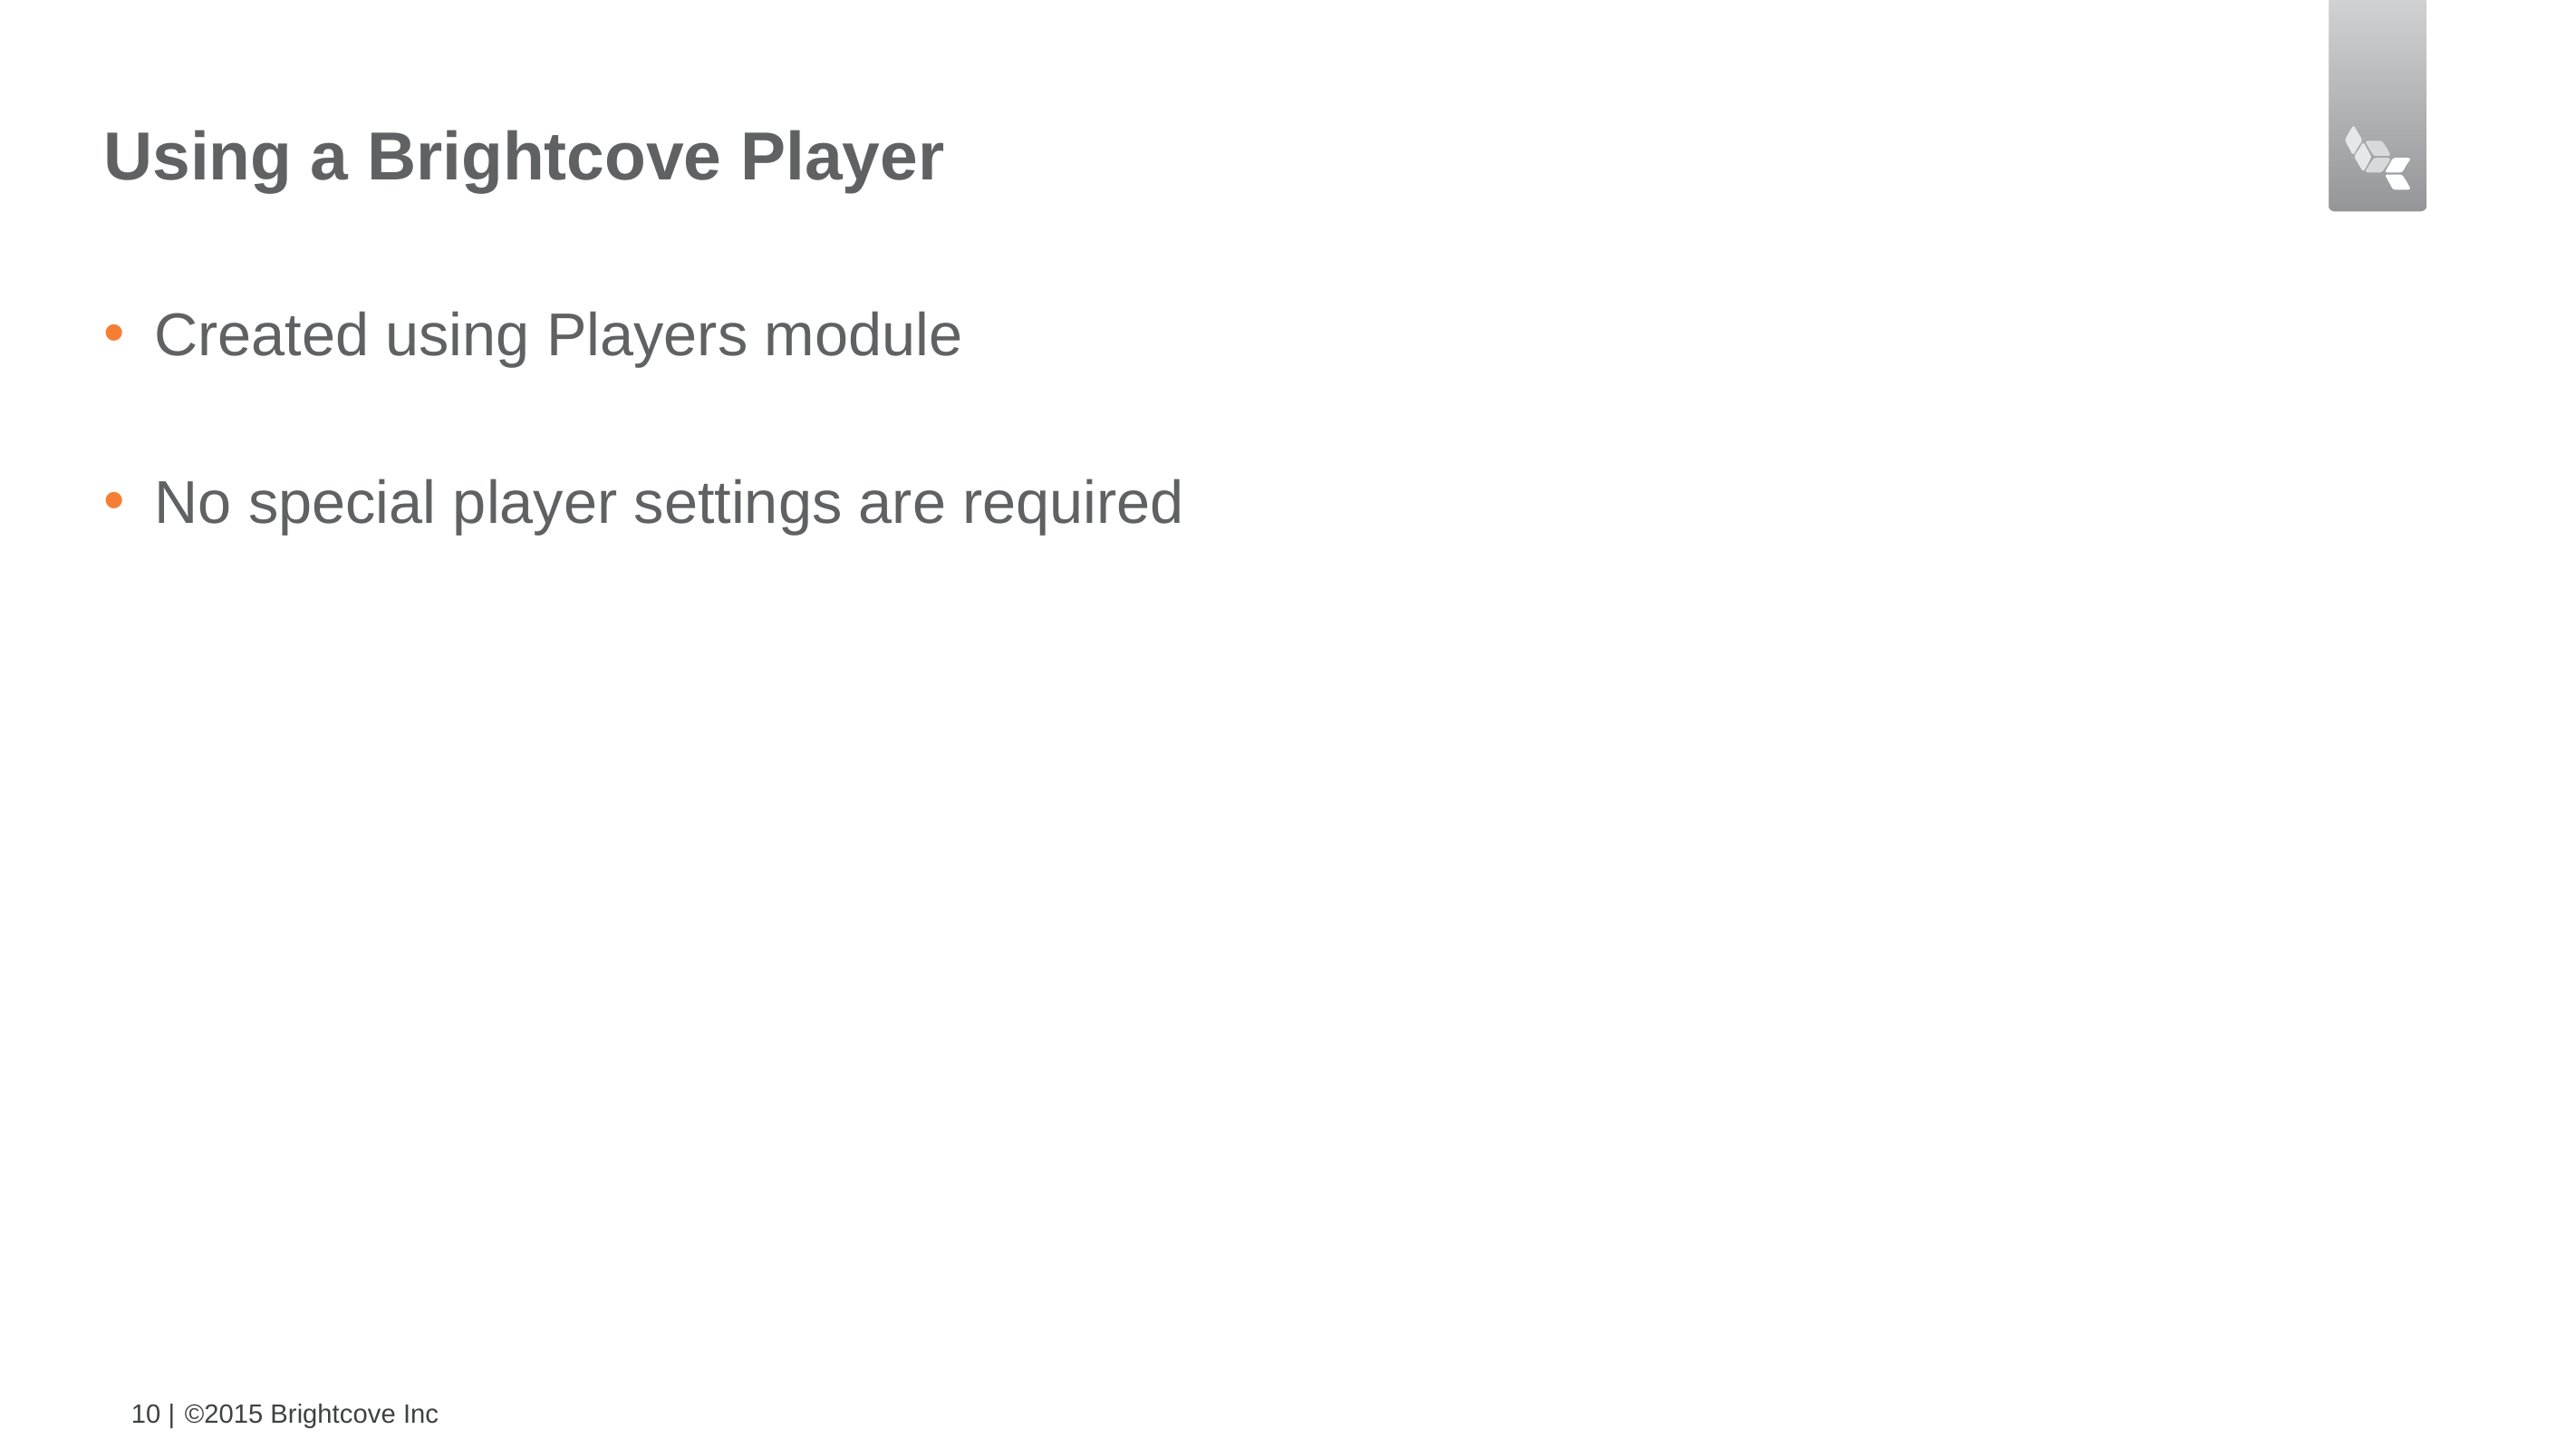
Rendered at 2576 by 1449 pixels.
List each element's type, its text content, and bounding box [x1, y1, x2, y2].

list Created using Players module No special player settings are required [80, 284, 2441, 1302]
title Using a Brightcove Player [80, 44, 2270, 260]
footer ©2015 Brightcove Inc [189, 1374, 988, 1449]
slide_number 10 | [88, 1374, 189, 1449]
